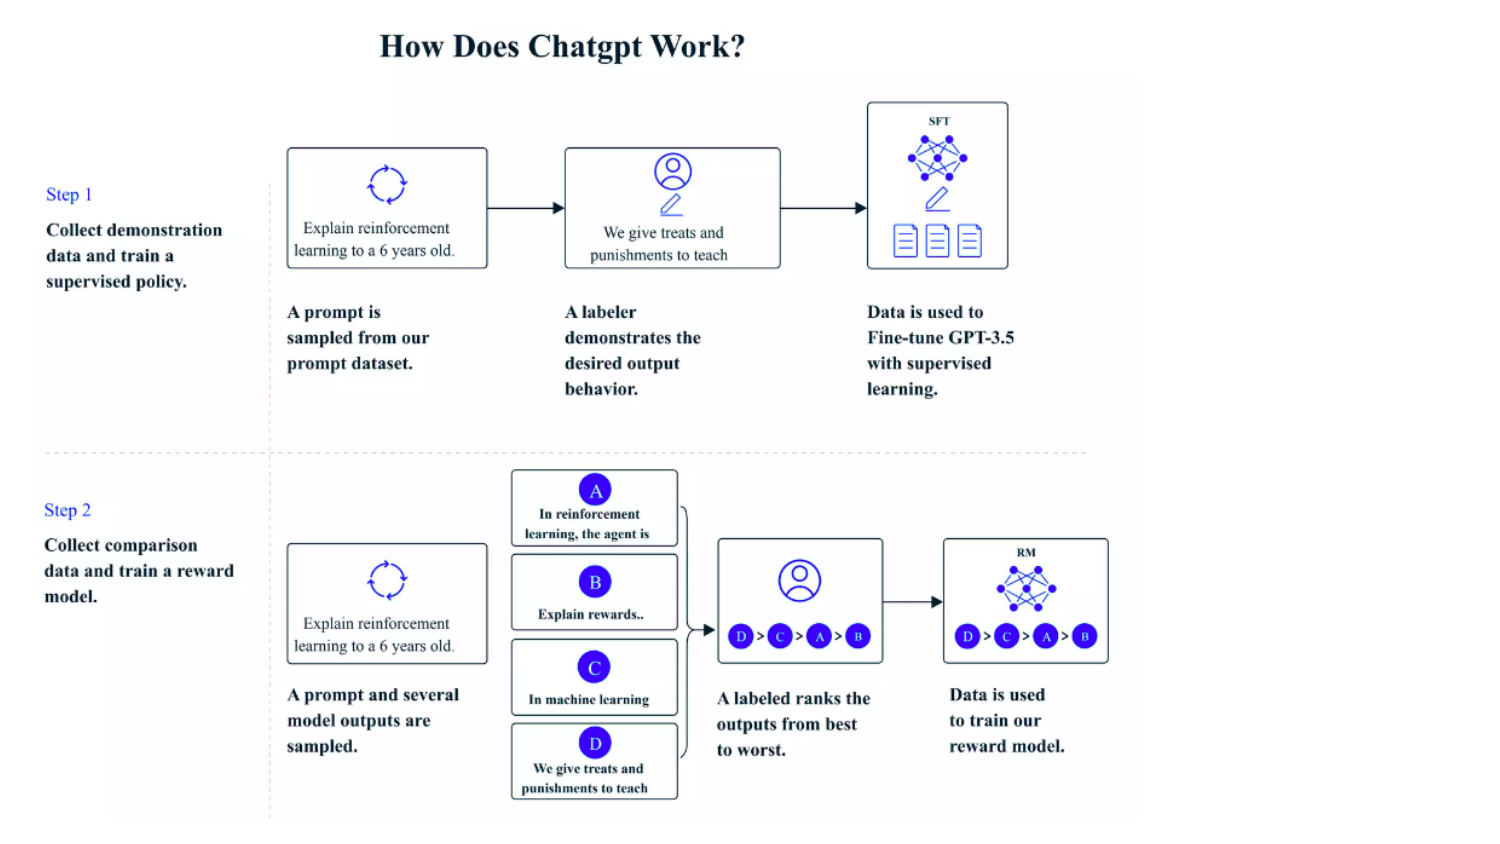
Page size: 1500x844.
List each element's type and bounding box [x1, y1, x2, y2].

picture [24, 24, 1138, 819]
